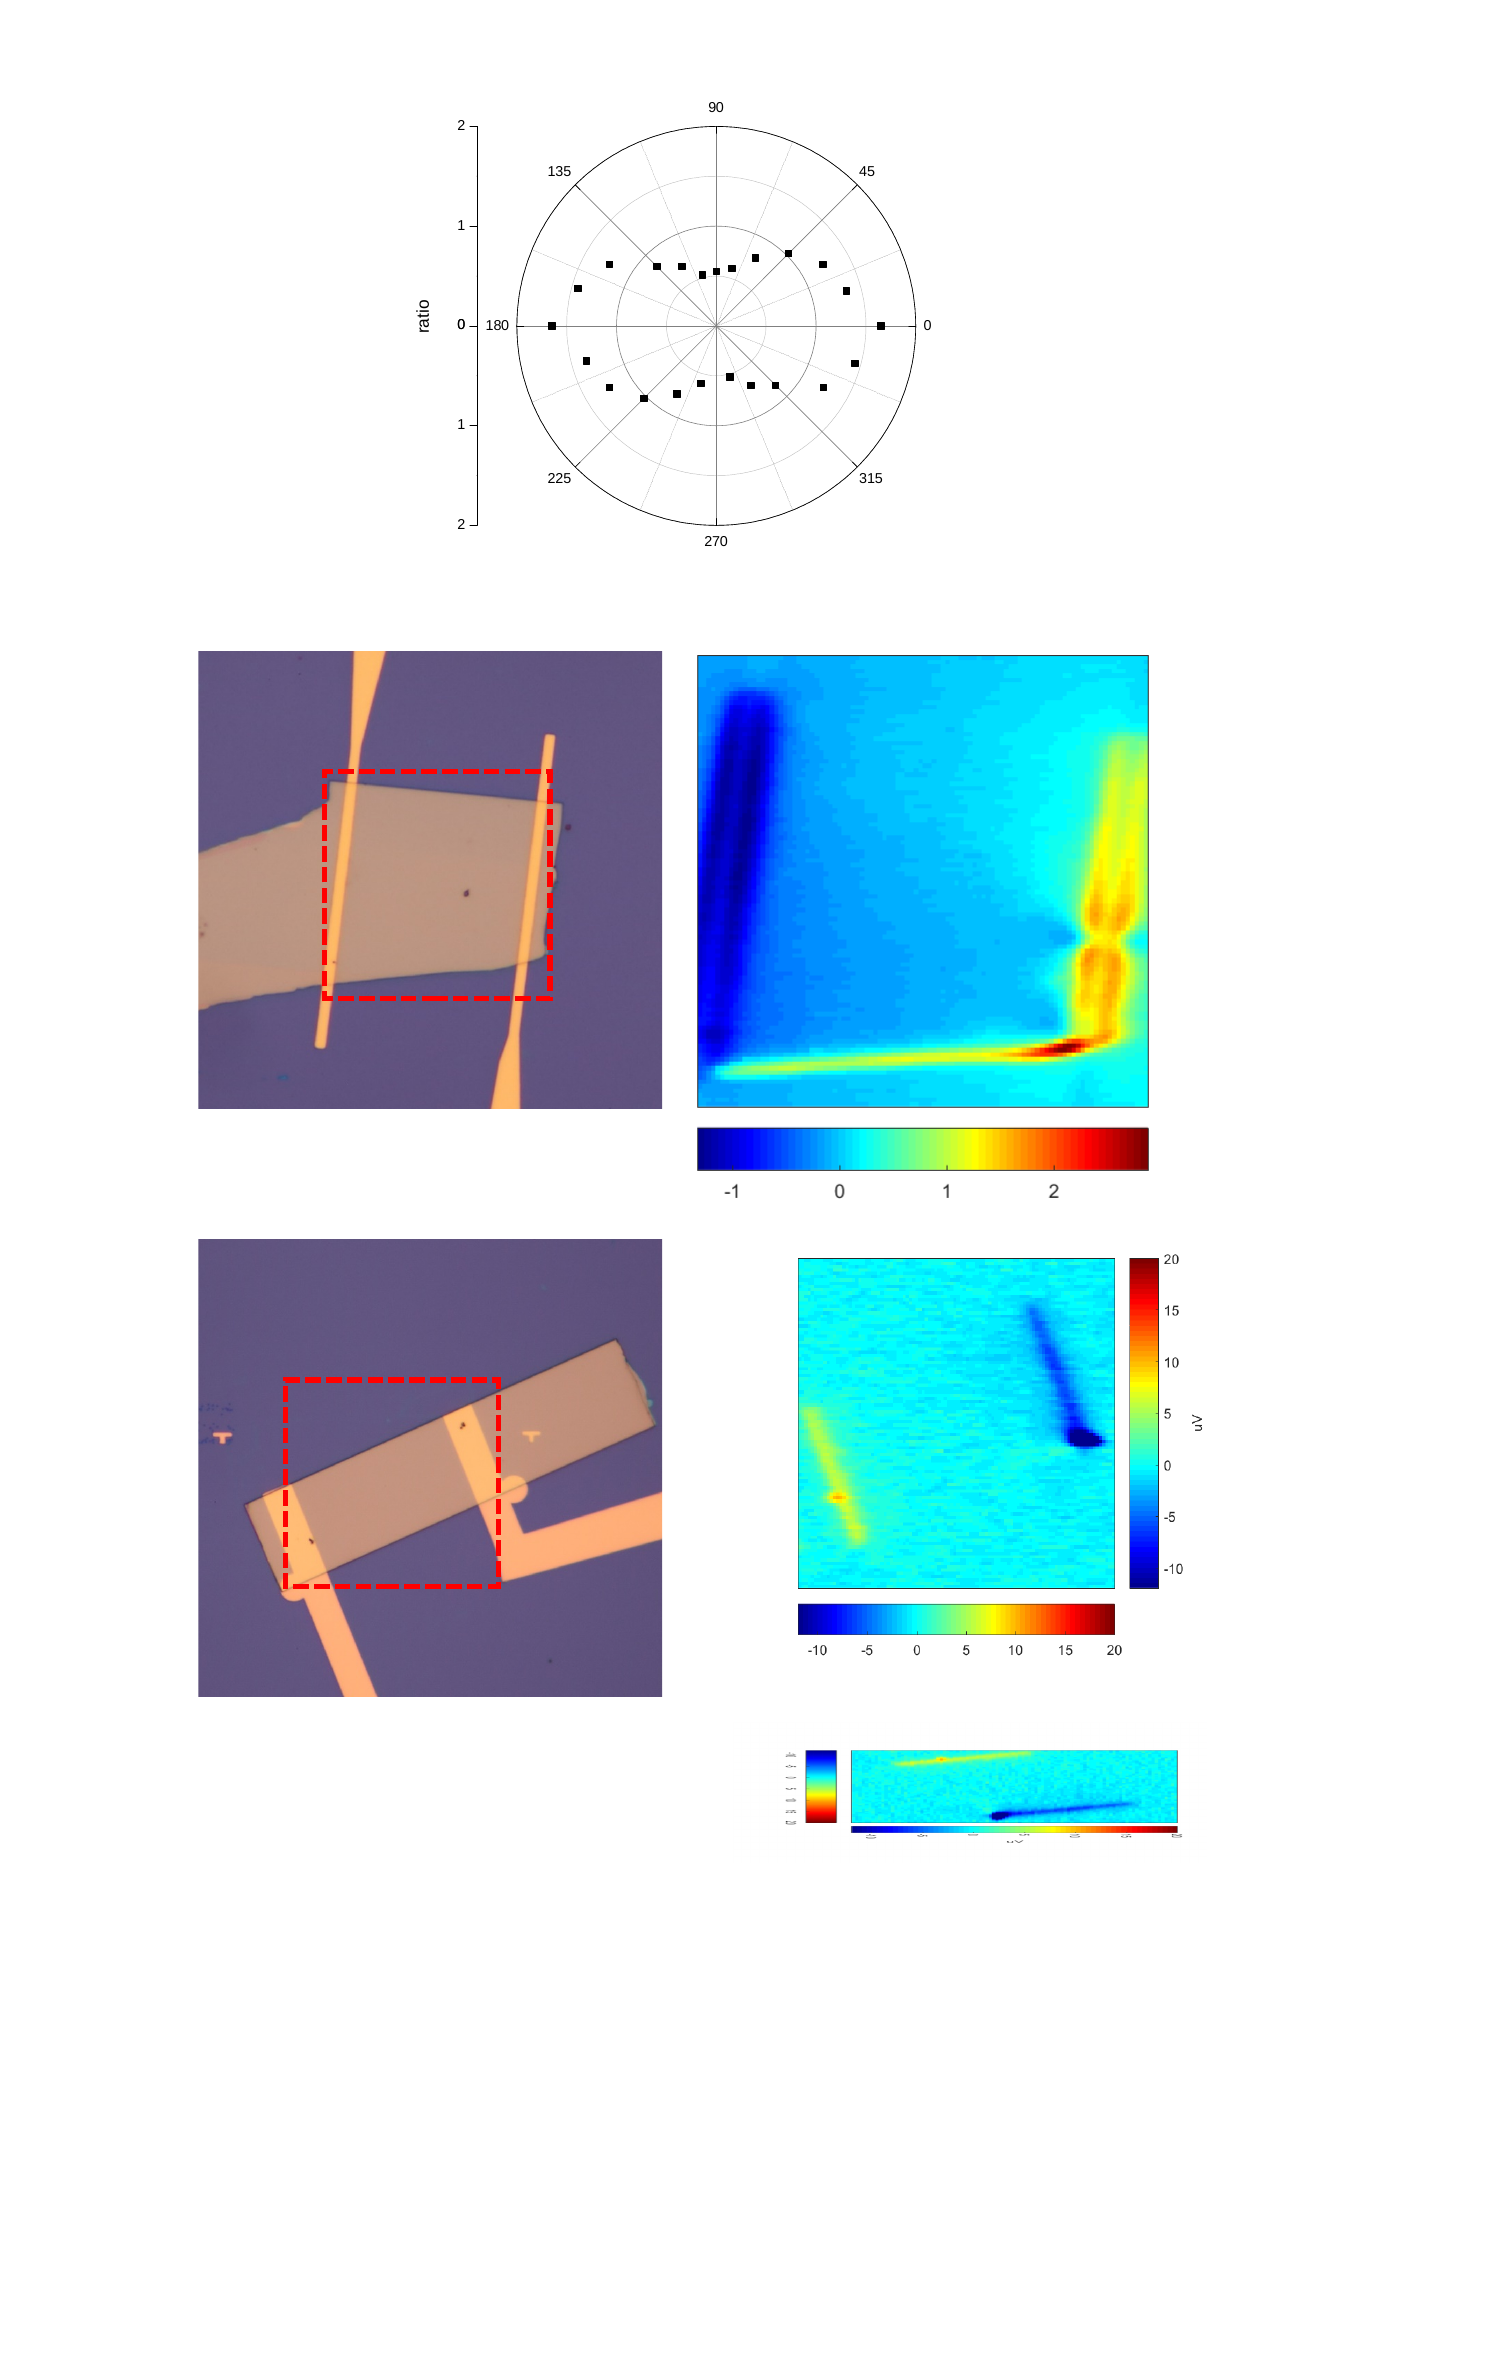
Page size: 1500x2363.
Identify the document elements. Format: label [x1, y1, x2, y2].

text_box [198, 651, 663, 1109]
picture [469, 614, 1345, 2029]
text_box [352, 85, 1234, 702]
text_box [198, 1239, 663, 1697]
